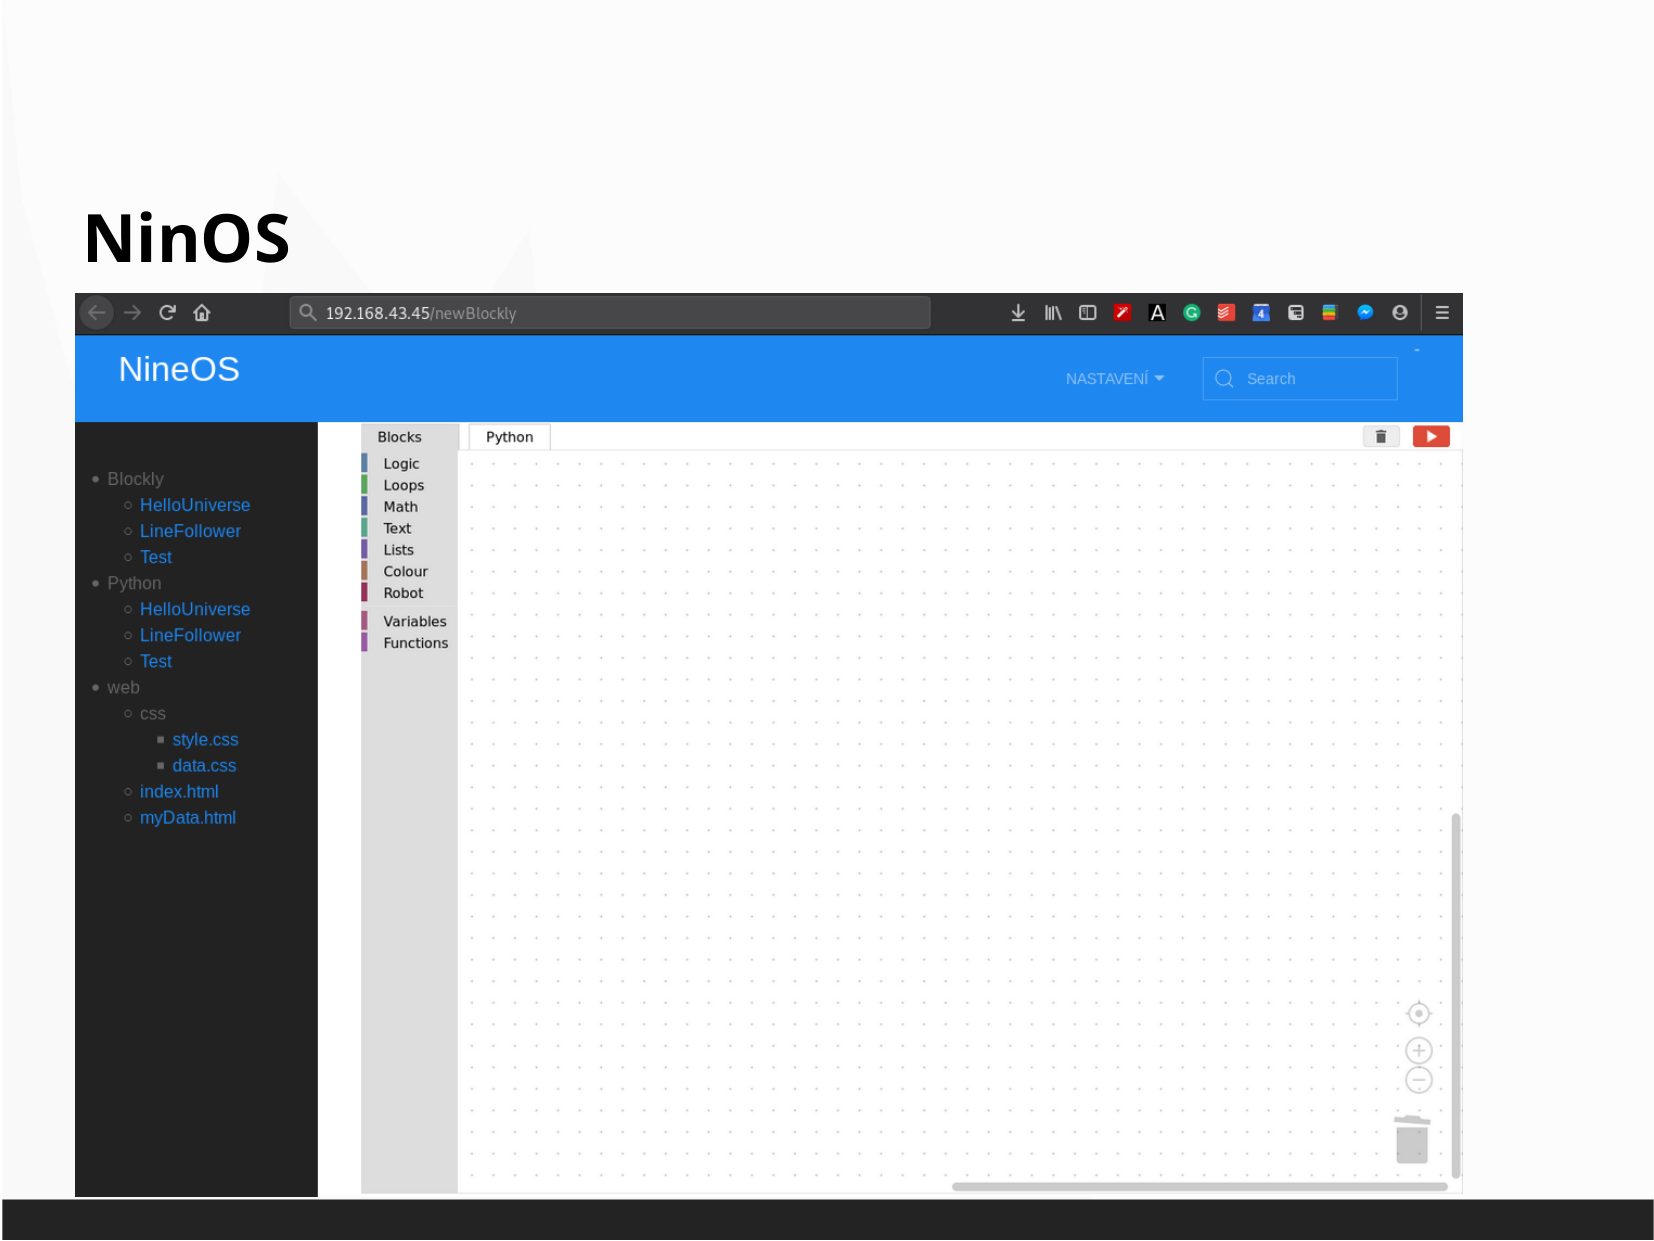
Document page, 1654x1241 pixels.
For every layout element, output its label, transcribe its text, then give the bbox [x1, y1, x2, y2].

text_box NinOS [82, 195, 1571, 276]
picture [2, 0, 1654, 1241]
